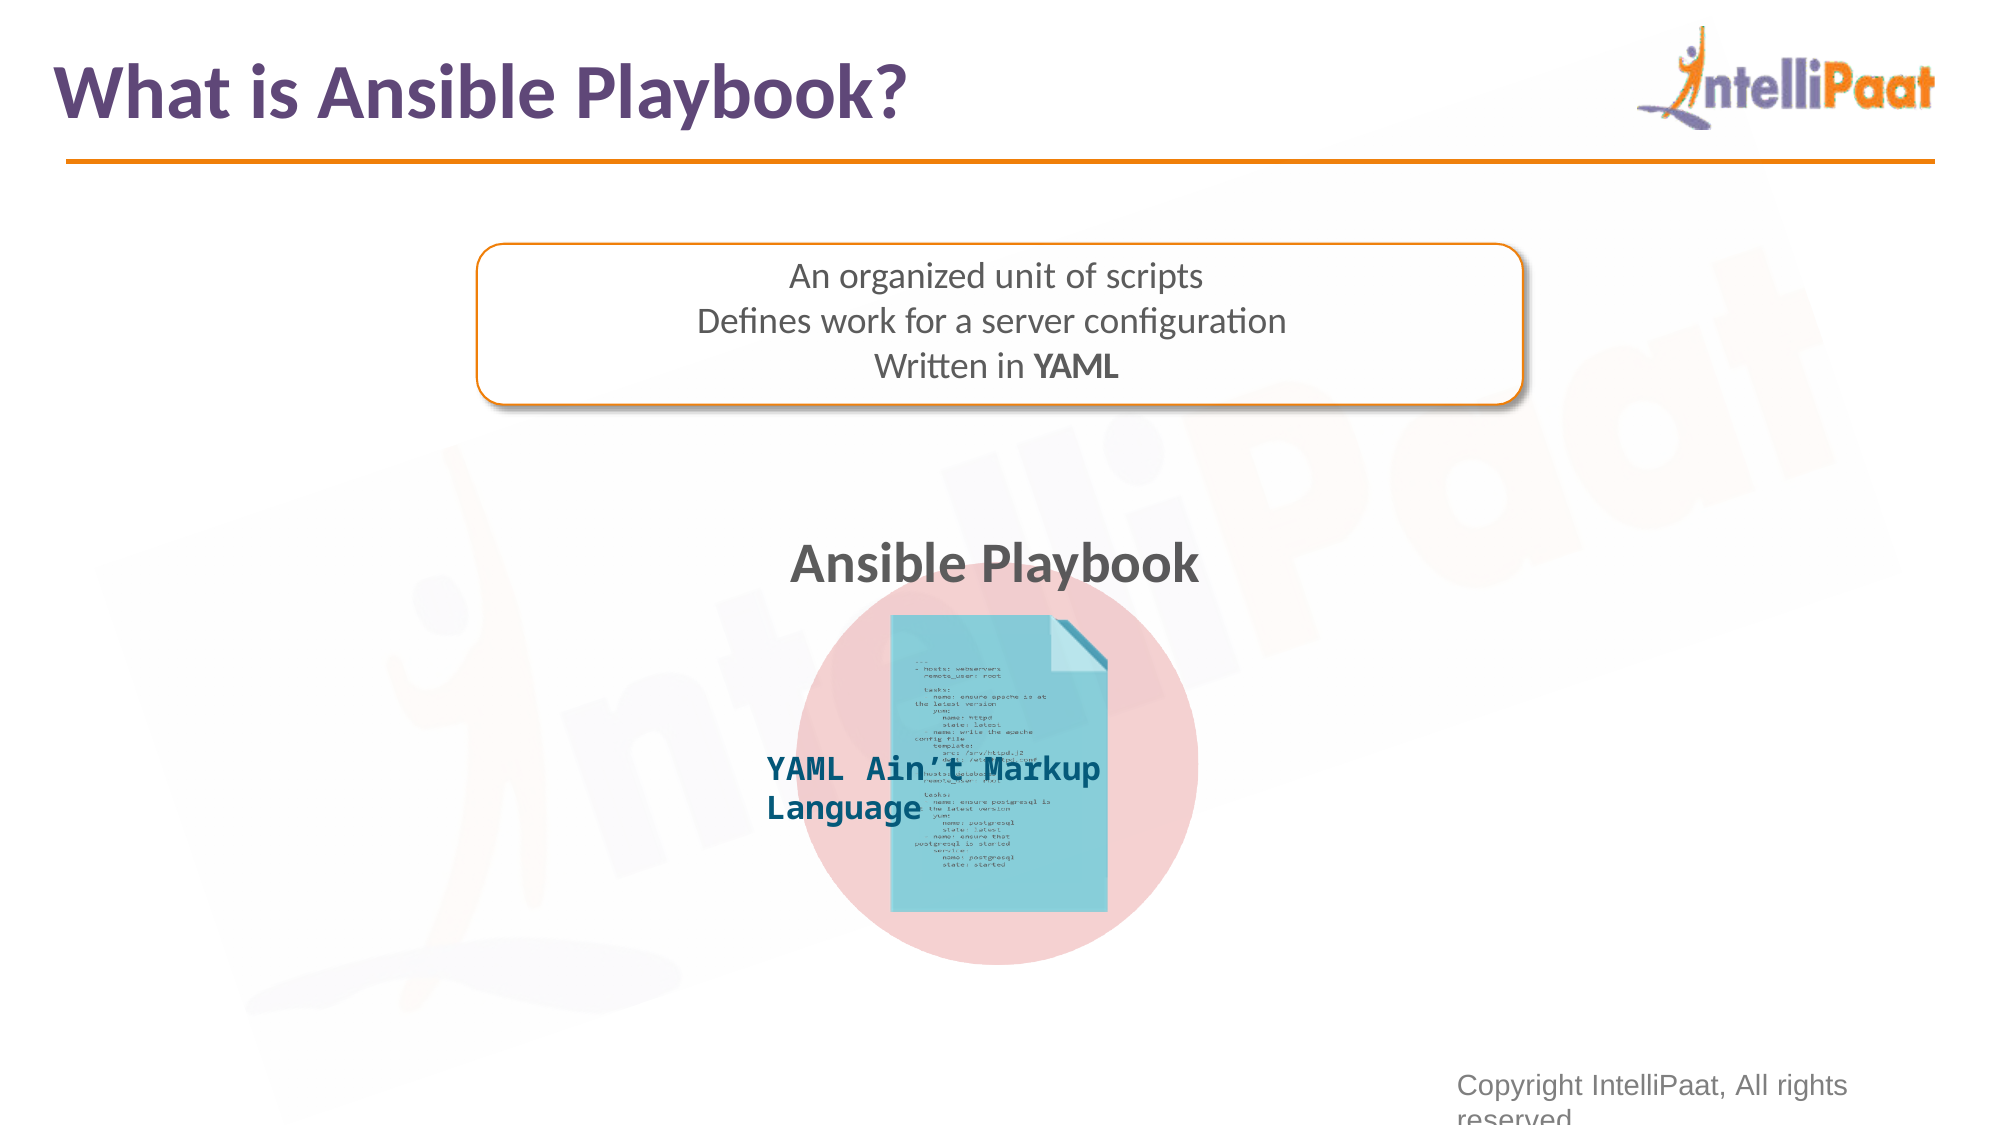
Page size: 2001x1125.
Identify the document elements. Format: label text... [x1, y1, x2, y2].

footer Copyright IntelliPaat, All rights reserved [1454, 1066, 1971, 1125]
text_box [94, 15, 1902, 1125]
picture [1902, 26, 1935, 130]
title What is Ansible Playbook? [51, 37, 94, 228]
